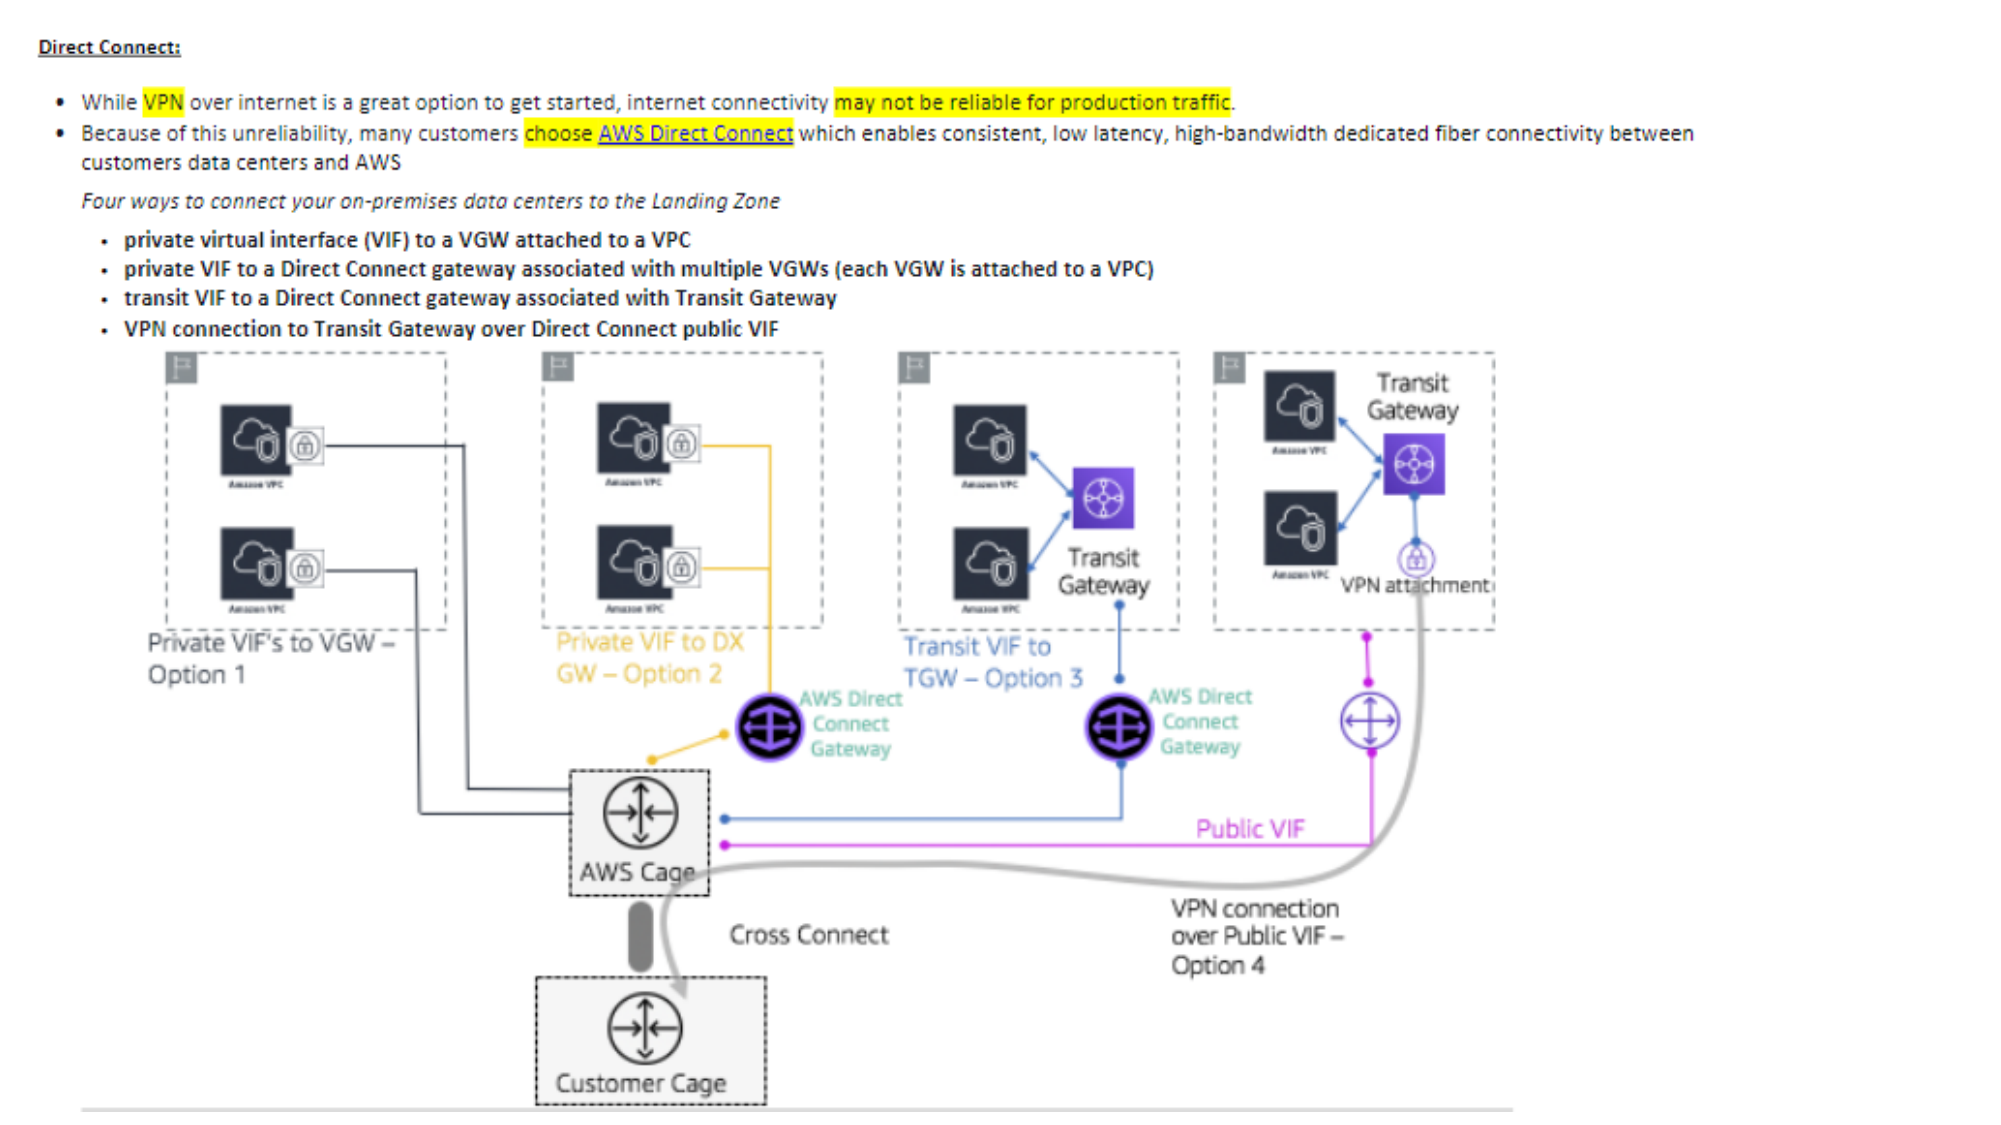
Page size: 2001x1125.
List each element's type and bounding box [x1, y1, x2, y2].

picture [23, 23, 1703, 1112]
